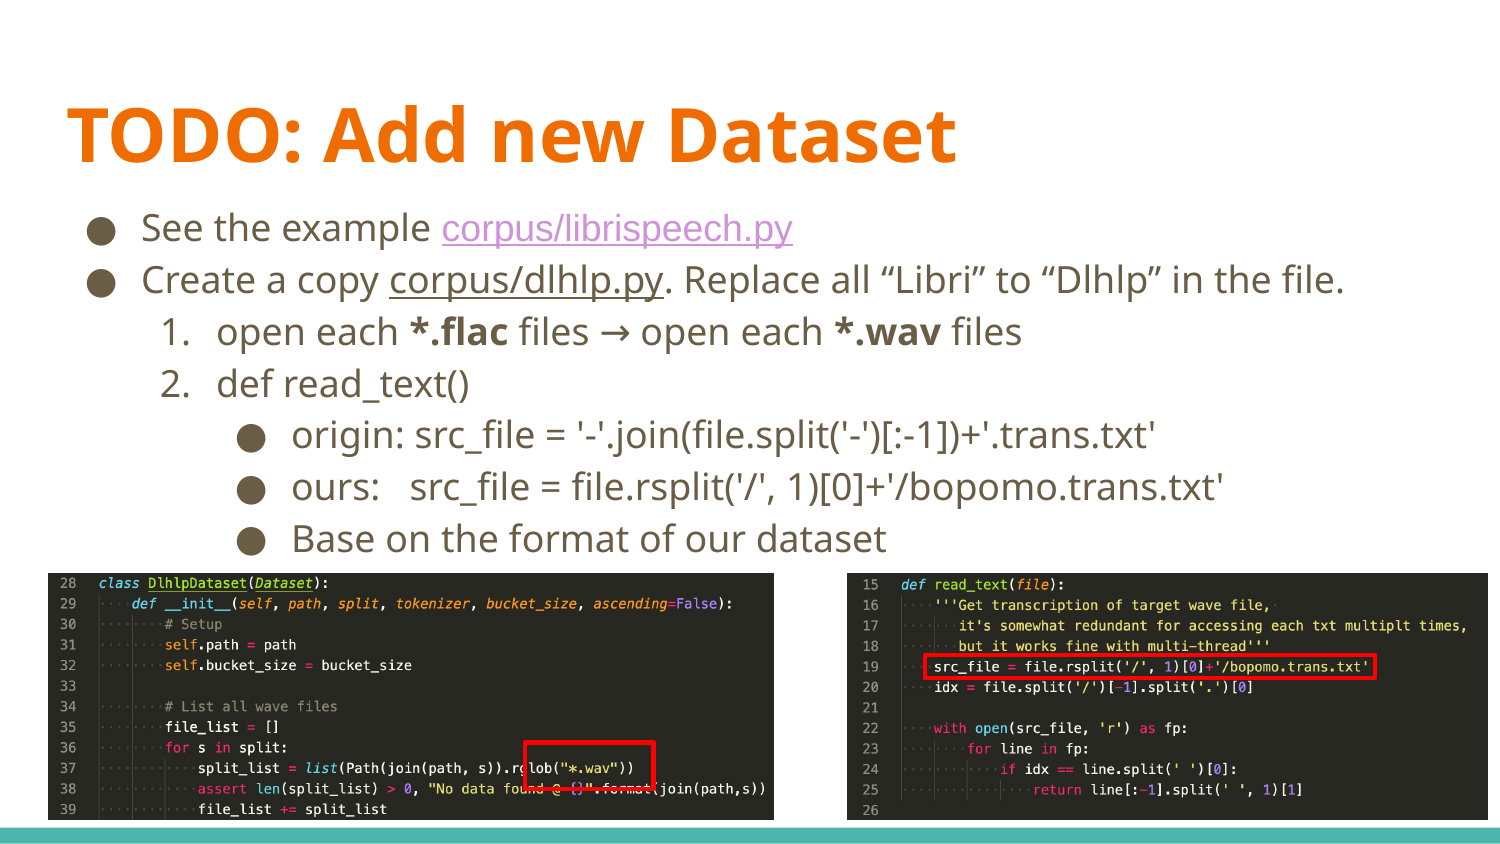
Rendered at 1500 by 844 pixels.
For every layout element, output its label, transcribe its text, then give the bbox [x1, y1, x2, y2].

picture [47, 573, 774, 821]
picture [846, 573, 1488, 821]
list See the example corpus/librispeech.py Create a copy corpus/dlhlp.py. Replace all “Libri” to “Dlhlp” in the file. open each *.flac files → open each *.wav files def read_text() origin: src_file = '-'.join(file.split('-')[:-1])+'.trans.txt' ours: src_file = file.rsplit('/', 1)[0]+'/bopomo.trans.txt' Base on the format of our dataset [51, 182, 1449, 567]
title TODO: Add new Dataset [51, 72, 1449, 182]
